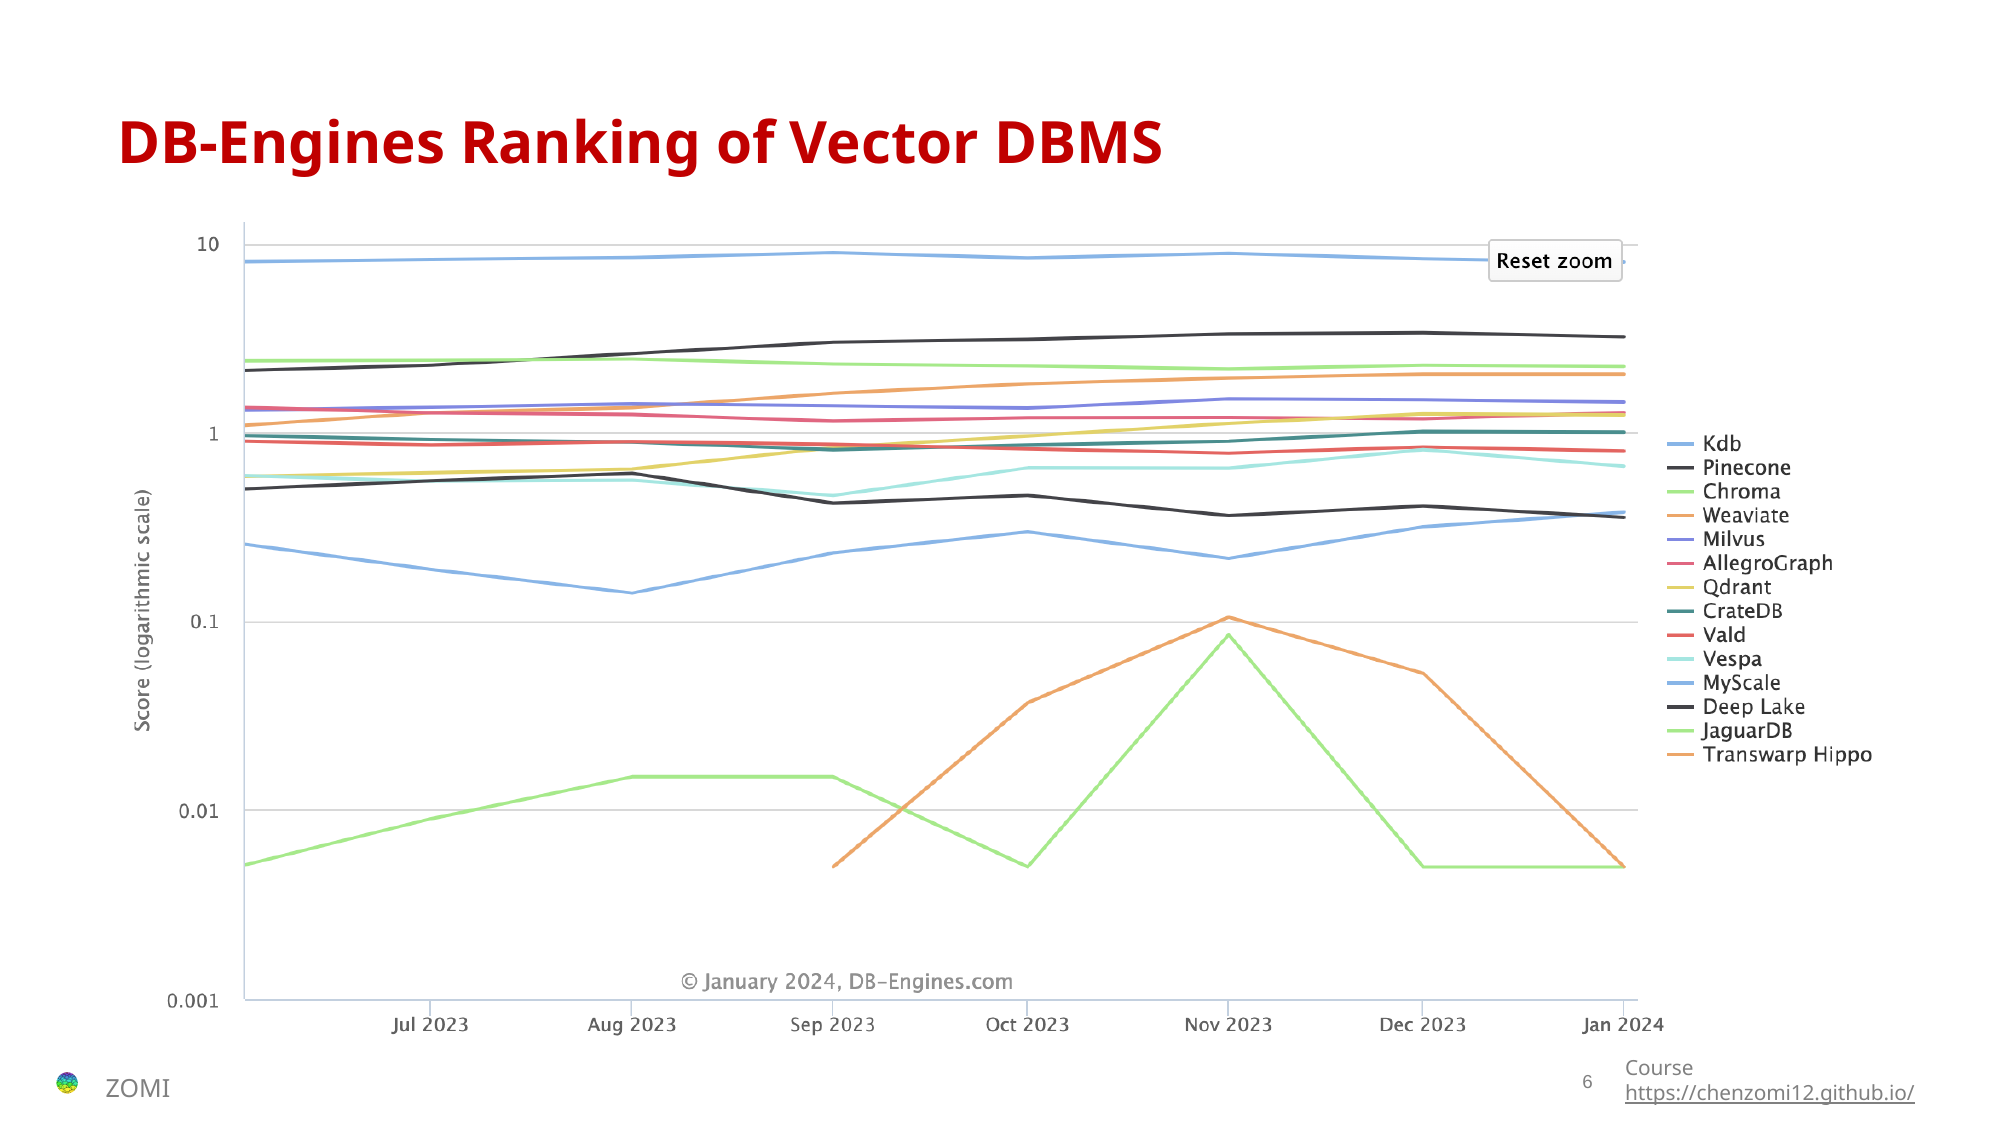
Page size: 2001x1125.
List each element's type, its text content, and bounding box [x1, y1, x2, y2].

title DB-Engines Ranking of Vector DBMS [102, 91, 1901, 189]
picture [111, 201, 1890, 1048]
picture [57, 1073, 77, 1093]
